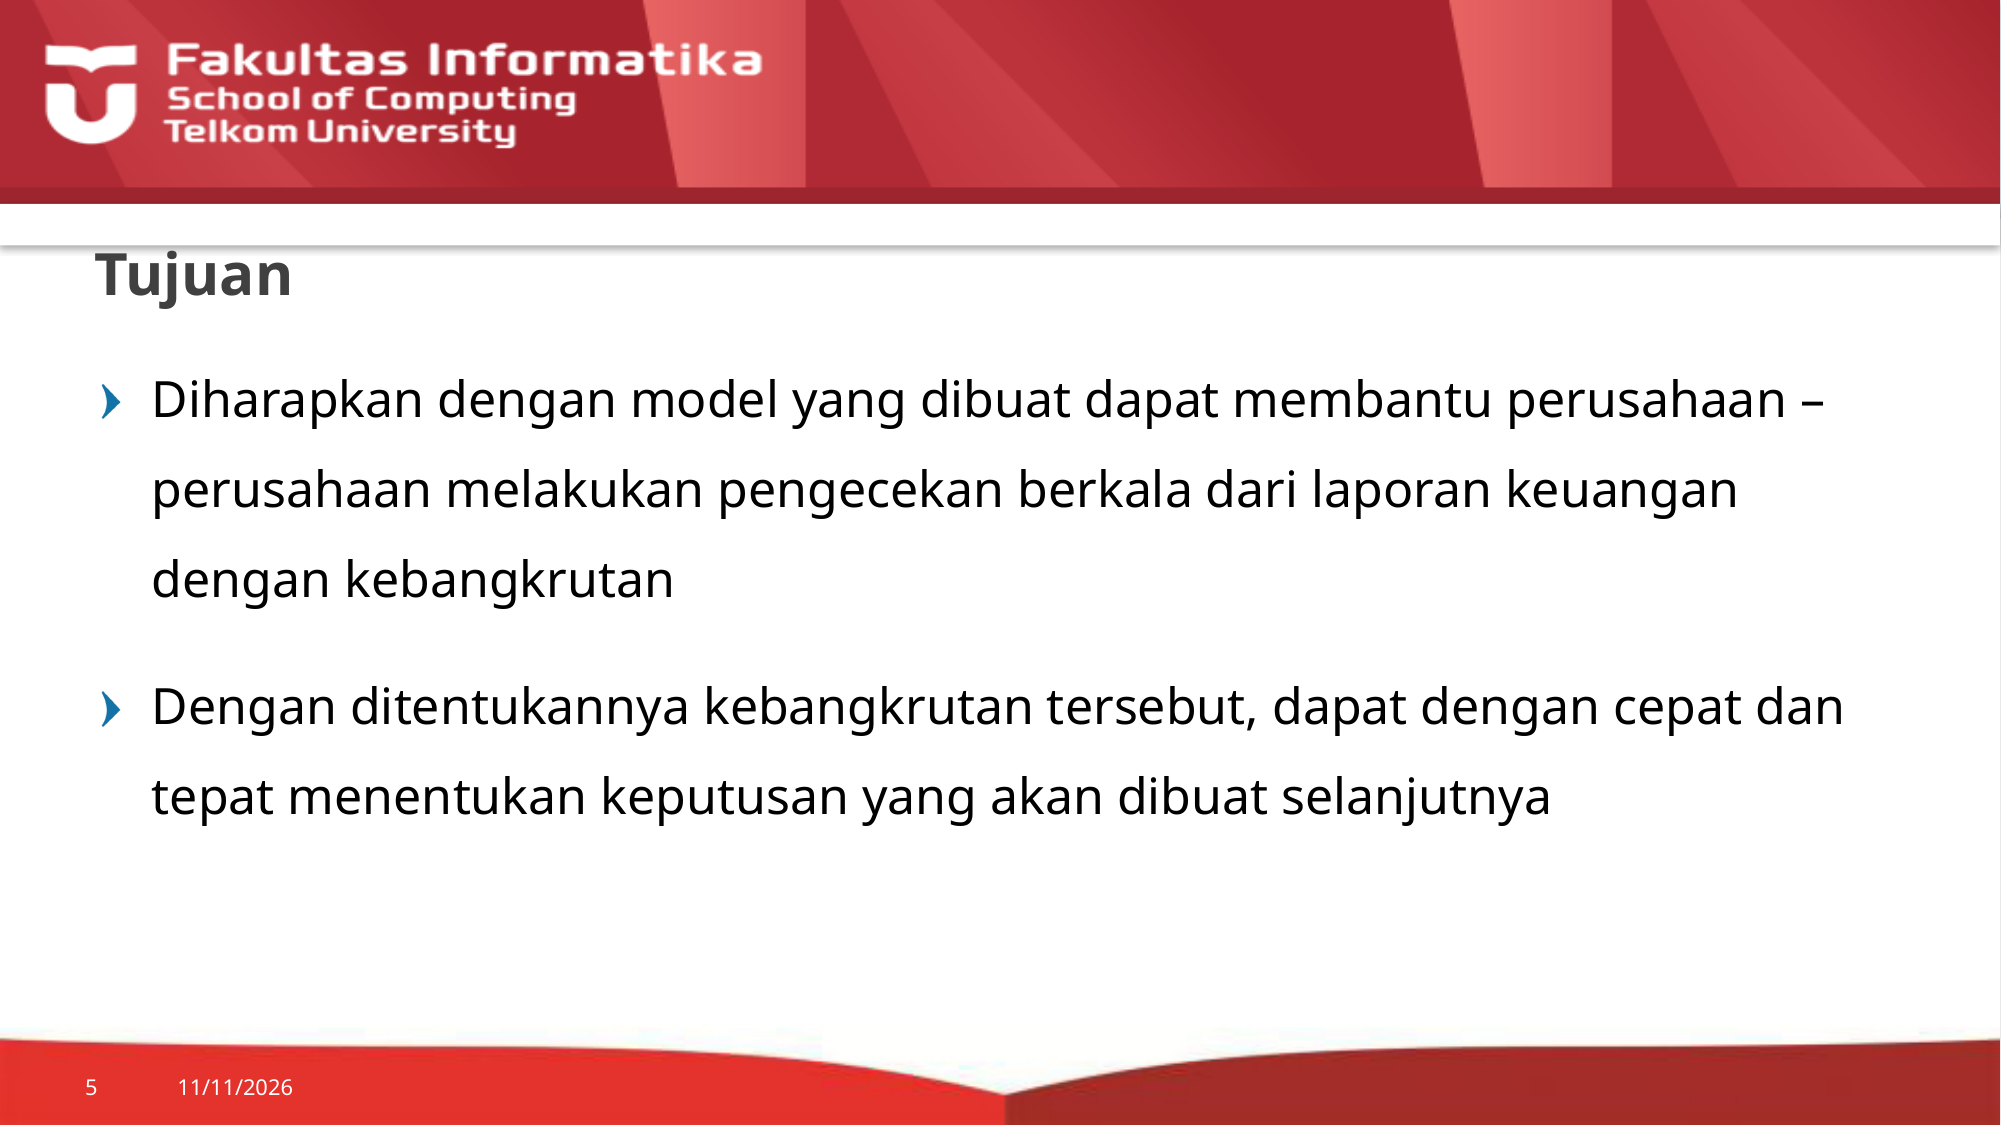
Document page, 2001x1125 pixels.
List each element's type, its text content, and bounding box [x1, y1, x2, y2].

picture [95, 373, 124, 421]
title Tujuan [79, 219, 1901, 325]
slide_number 5 [85, 1058, 164, 1119]
picture [0, 0, 2001, 1125]
list Diharapkan dengan model yang dibuat dapat membantu perusahaan – perusahaan melakukan pengecekan berkala dari laporan keuangan dengan kebangkrutan Dengan ditentukannya kebangkrutan tersebut, dapat dengan cepat dan tepat menentukan keputusan yang akan dibuat selanjutnya [80, 329, 1902, 990]
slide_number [177, 1058, 537, 1119]
picture [95, 680, 124, 729]
